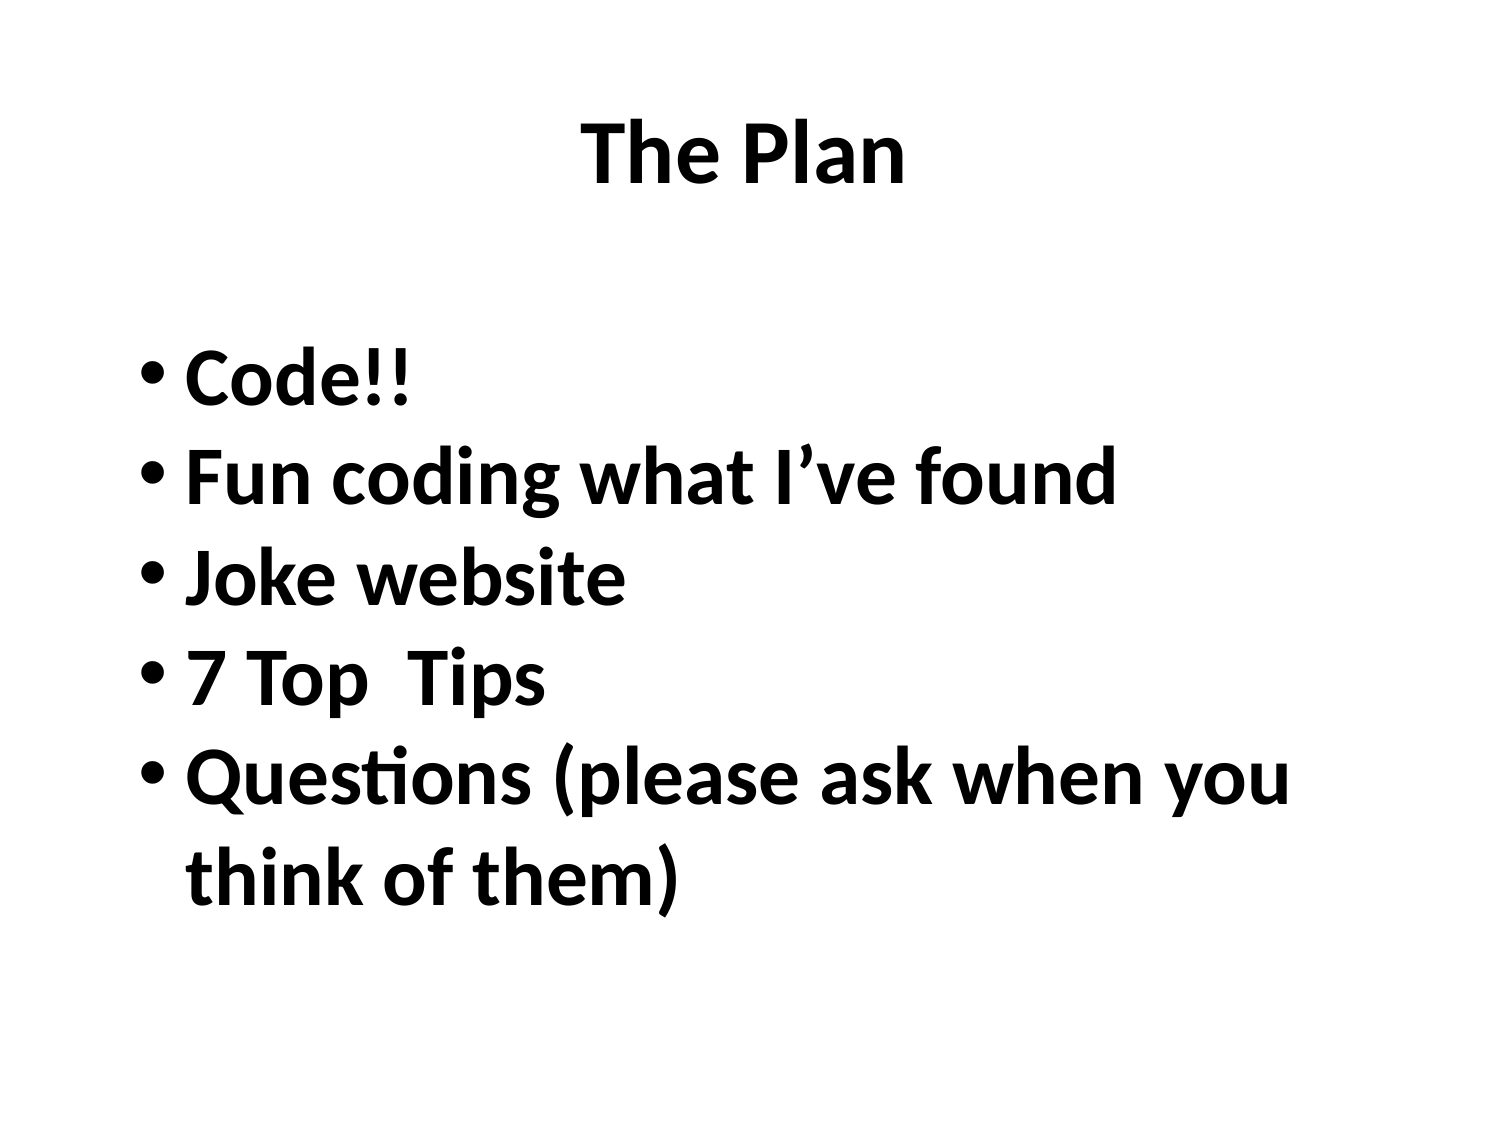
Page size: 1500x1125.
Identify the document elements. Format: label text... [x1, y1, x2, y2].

title The Plan [41, 54, 1447, 268]
text_box Code!! Fun coding what I’ve found Joke website 7 Top Tips Questions (please ask when you think of them) [123, 314, 1329, 929]
